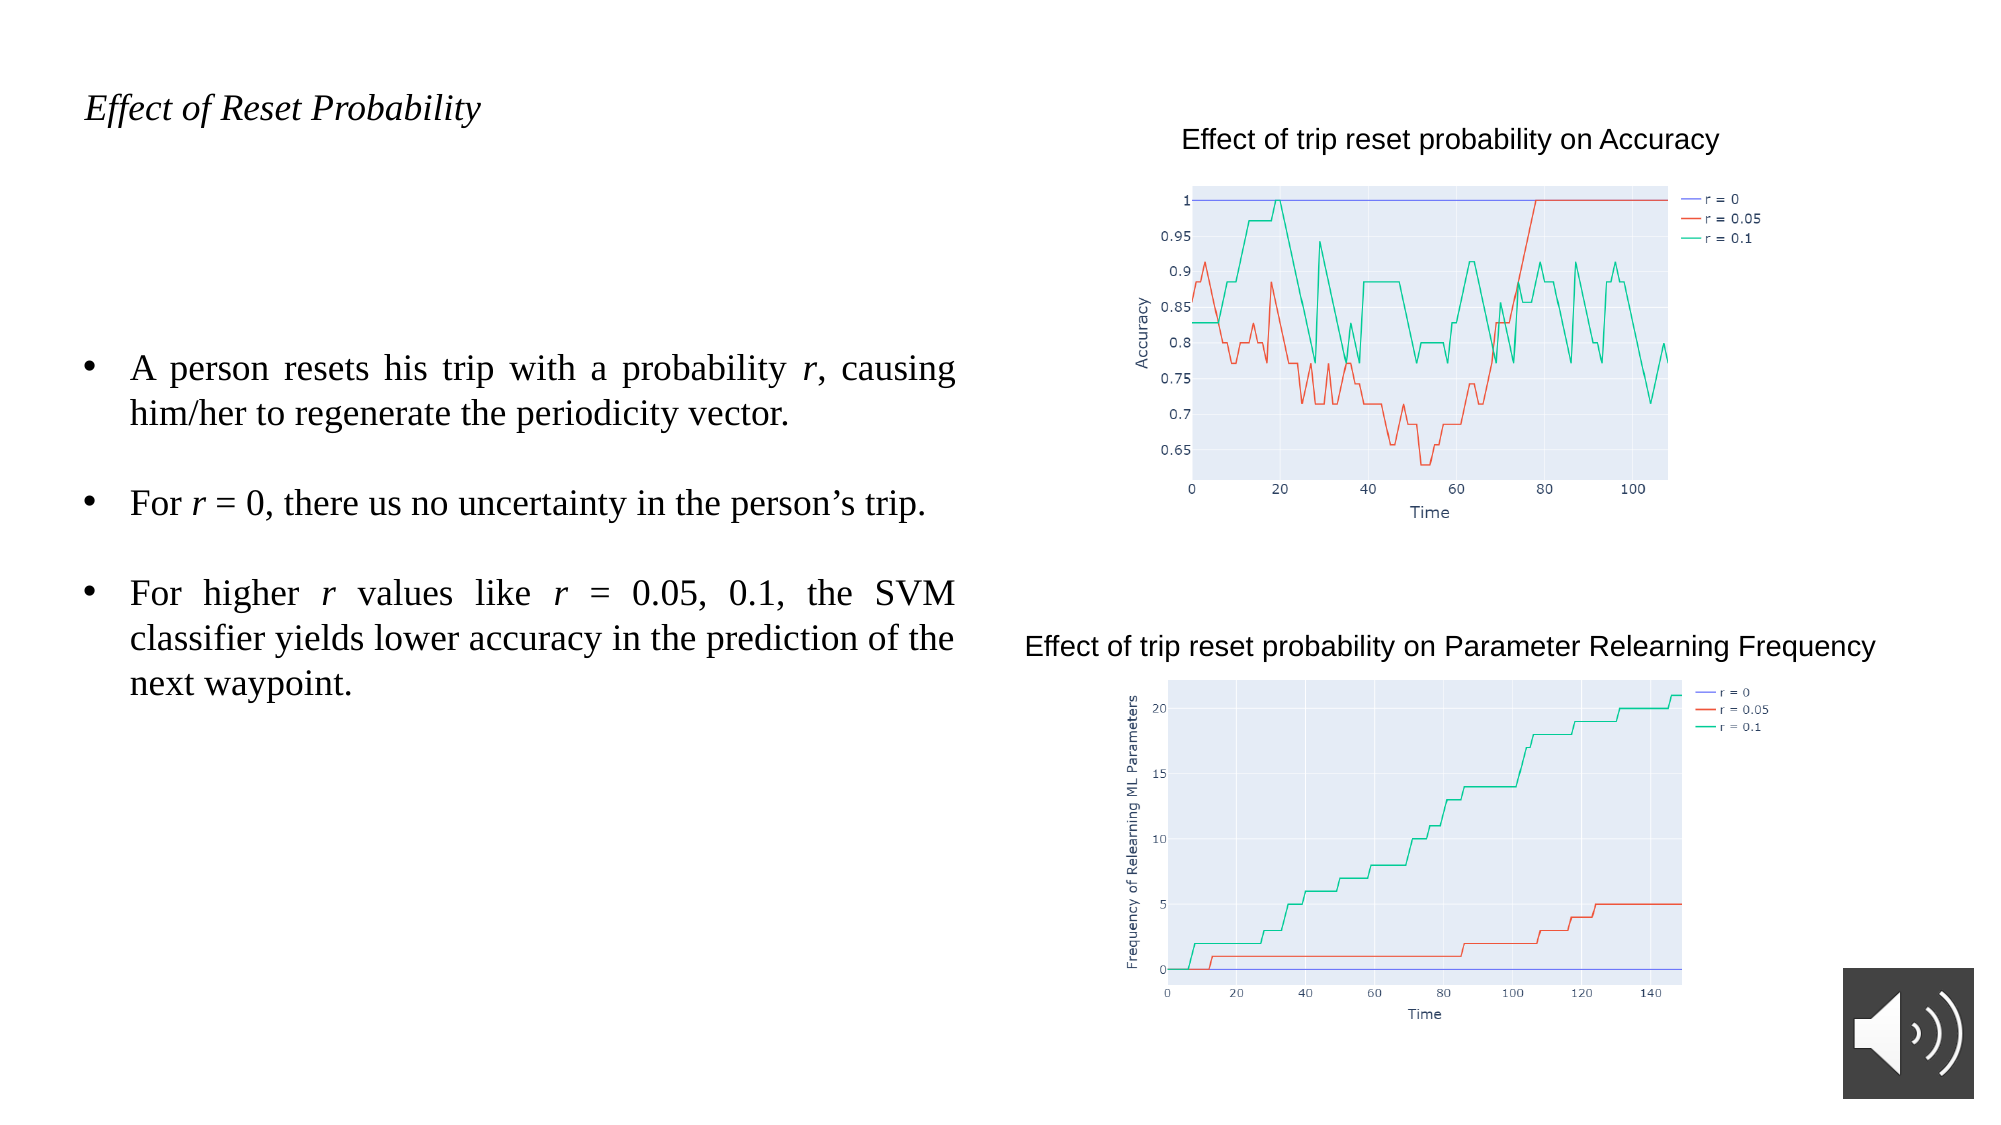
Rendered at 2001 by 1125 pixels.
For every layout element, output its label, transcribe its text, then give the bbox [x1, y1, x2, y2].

picture [1130, 172, 1772, 526]
picture [1841, 966, 1975, 1100]
picture [1123, 666, 1780, 1028]
text_box Effect of trip reset probability on Parameter Relearning Frequency [1009, 619, 1893, 670]
text_box A person resets his trip with a probability r, causing him/her to regenerate the periodicity vector. For r = 0, there us no uncertainty in the person’s trip. For higher r values like r = 0.05, 0.1, the SVM classifier yields lower accuracy in the prediction of the next waypoint. [68, 335, 971, 711]
text_box Effect of trip reset probability on Accuracy [1166, 113, 1736, 163]
text_box Effect of Reset Probability [69, 75, 497, 135]
